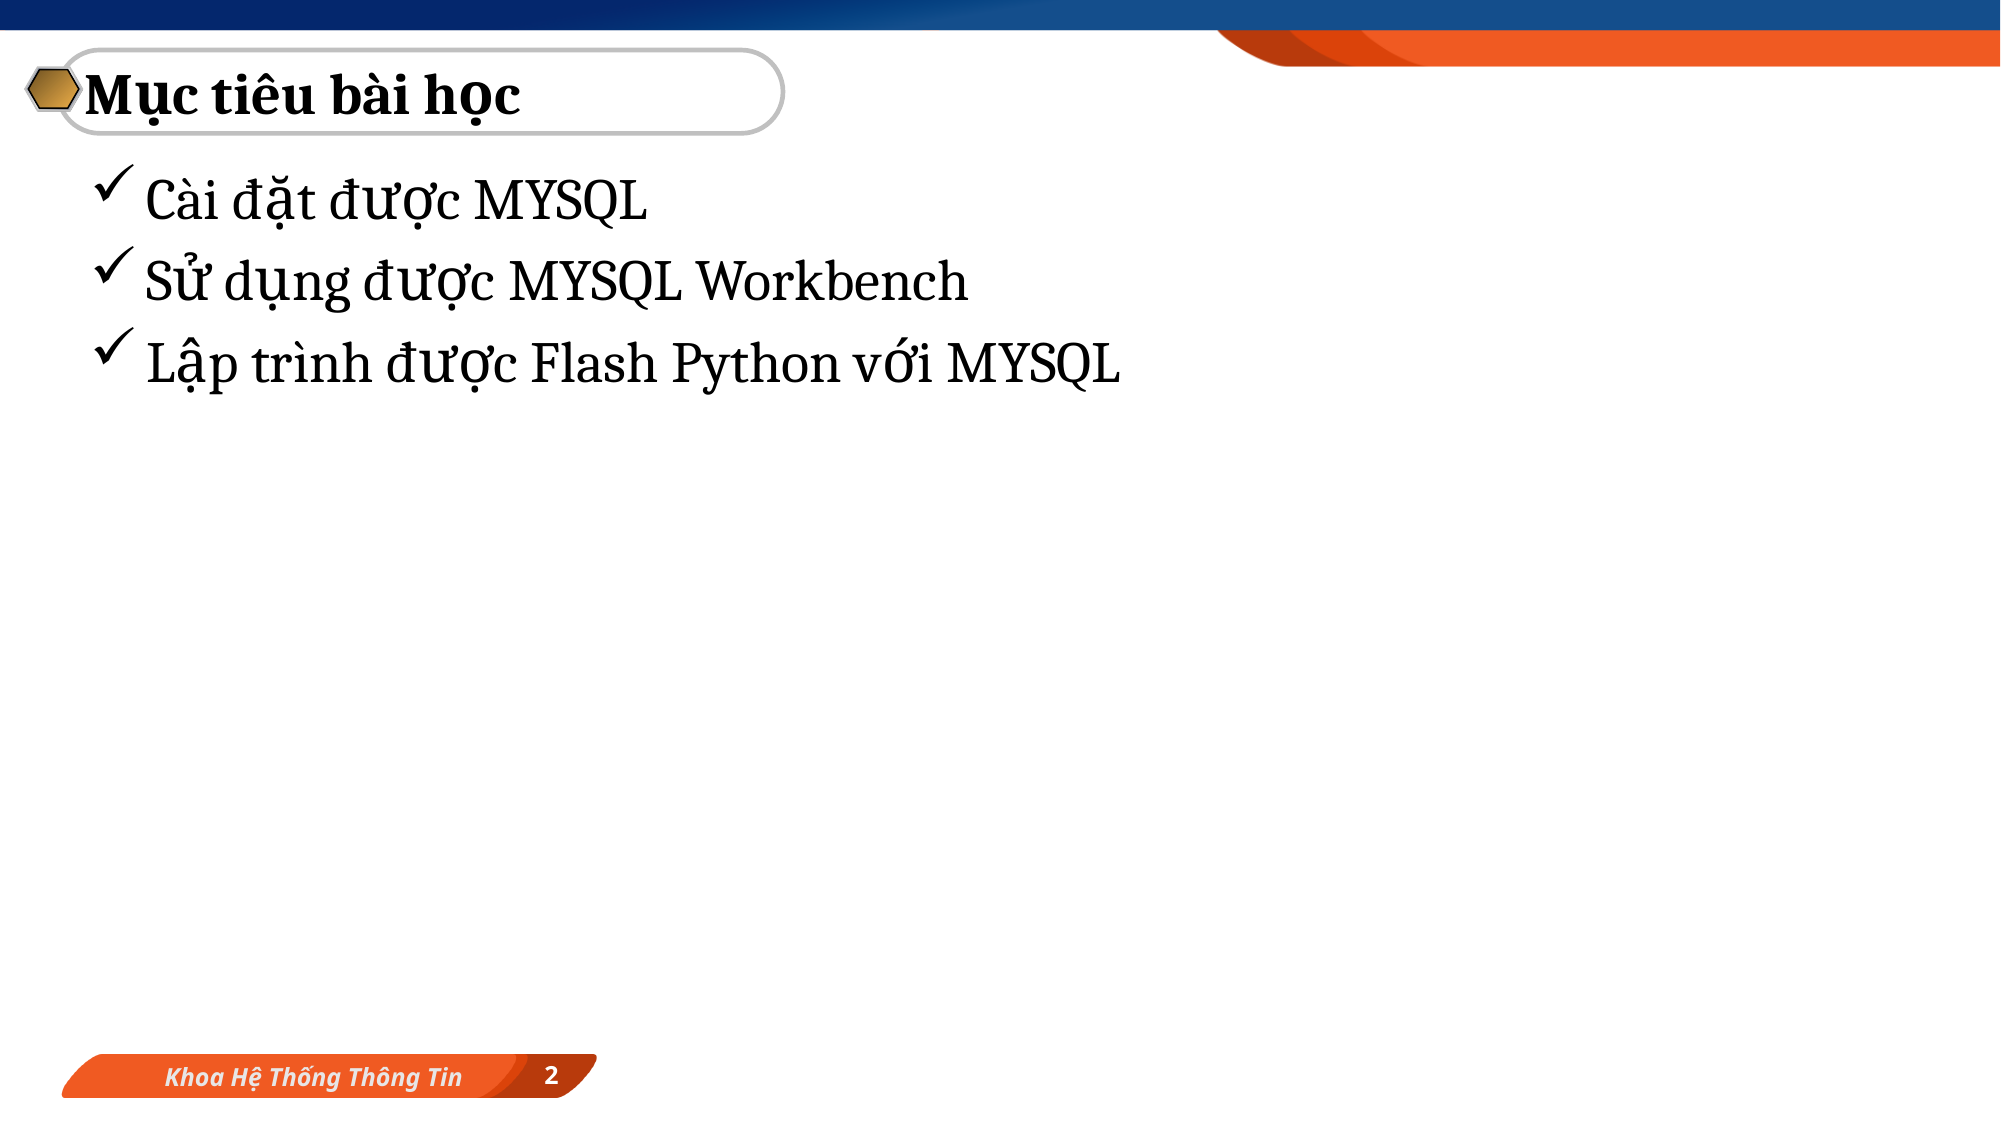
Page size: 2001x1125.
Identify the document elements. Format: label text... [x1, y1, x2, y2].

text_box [24, 49, 784, 134]
footer Khoa Hệ Thống Thông Tin [119, 1054, 508, 1098]
picture [0, 0, 2001, 71]
picture [34, 1017, 624, 1125]
text_box Cài đặt được MYSQL Sử dụng được MYSQL Workbench Lập trình được Flash Python với MYSQL [74, 153, 1950, 1015]
slide_number 2 [508, 1046, 574, 1106]
